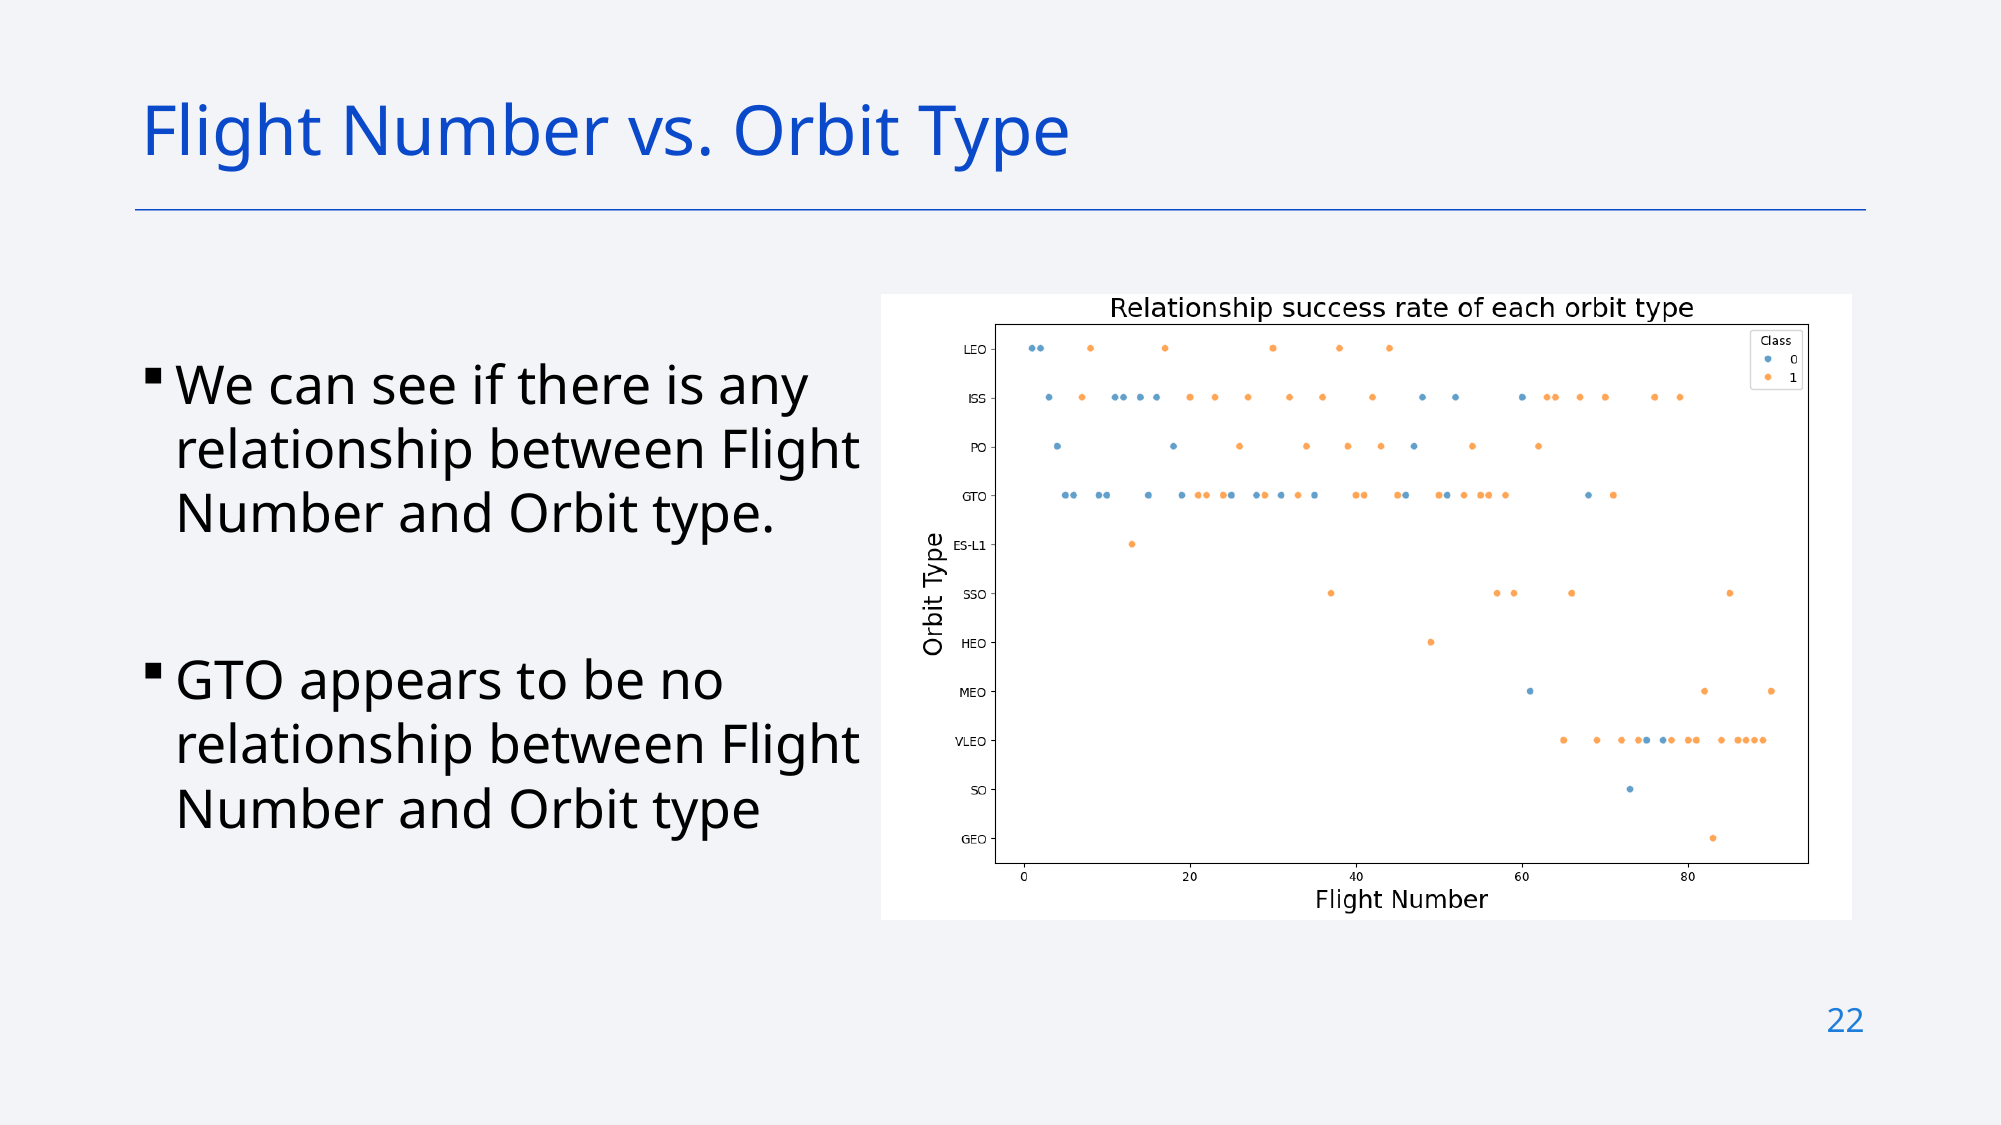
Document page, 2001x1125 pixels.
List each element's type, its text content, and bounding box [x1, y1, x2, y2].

slide_number 22 [1429, 988, 1880, 1055]
text_box Flight Number vs. Orbit Type [126, 88, 1852, 179]
picture [0, 0, 2001, 1125]
list We can see if there is any relationship between Flight Number and Orbit type. GTO appears to be no relationship between Flight Number and Orbit type [126, 294, 882, 965]
